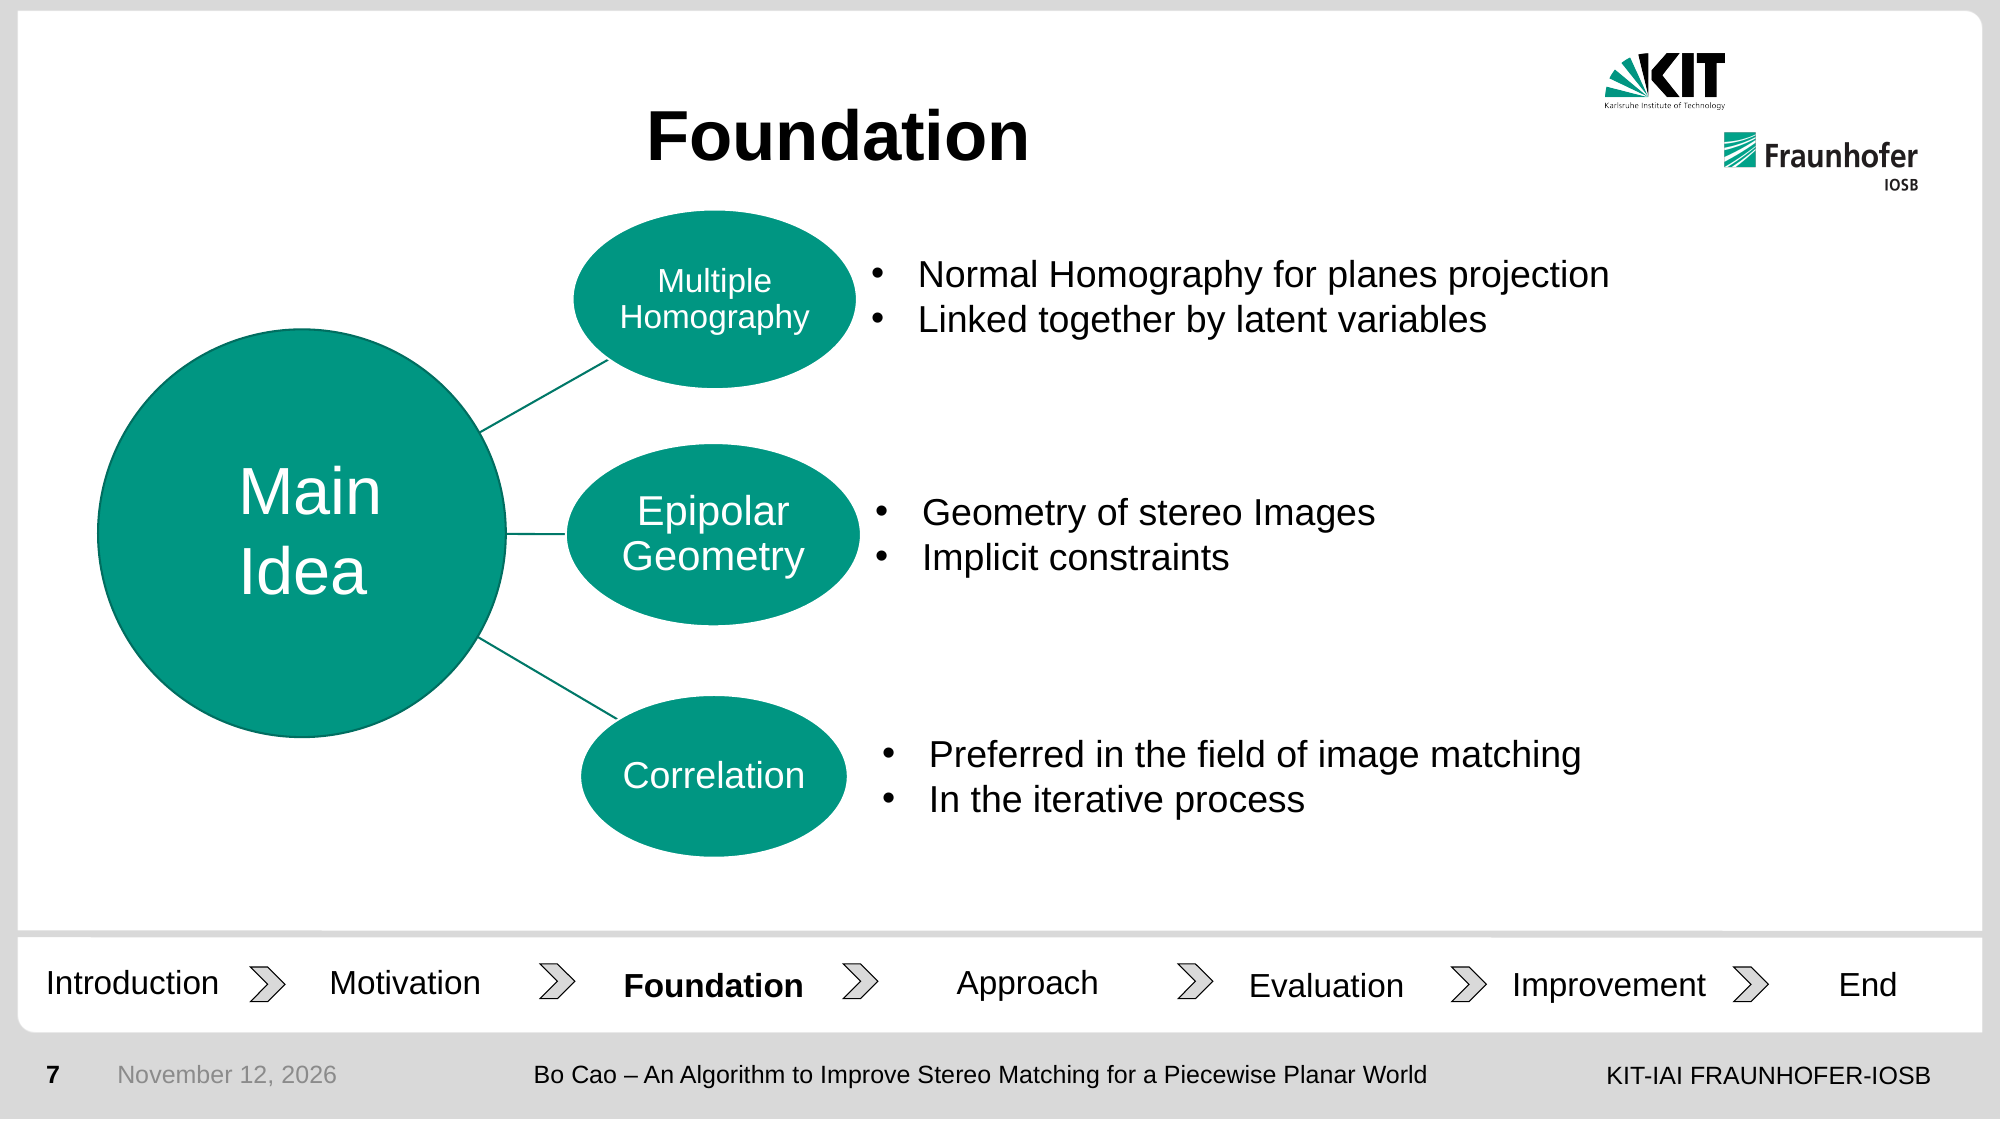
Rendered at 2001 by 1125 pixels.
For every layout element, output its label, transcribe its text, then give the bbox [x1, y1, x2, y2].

title Foundation [86, 72, 1592, 176]
text_box Multiple Homography [571, 208, 856, 391]
text_box Geometry of stereo Images Implicit constraints [860, 480, 1992, 586]
text_box Main Idea [223, 440, 530, 616]
text_box Correlation [579, 693, 849, 859]
picture [0, 0, 2000, 1119]
text_box [0, 202, 1327, 912]
text_box [530, 532, 564, 536]
slide_number 7 [45, 1058, 118, 1119]
text_box [479, 637, 618, 720]
text_box Preferred in the field of image matching In the iterative process [867, 722, 1885, 873]
text_box [480, 359, 608, 433]
text_box Epipolar Geometry [564, 441, 860, 628]
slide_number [118, 1058, 397, 1119]
text_box Normal Homography for planes projection Linked together by latent variables [856, 242, 1697, 393]
text_box [96, 328, 490, 739]
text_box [7, 933, 1993, 1013]
